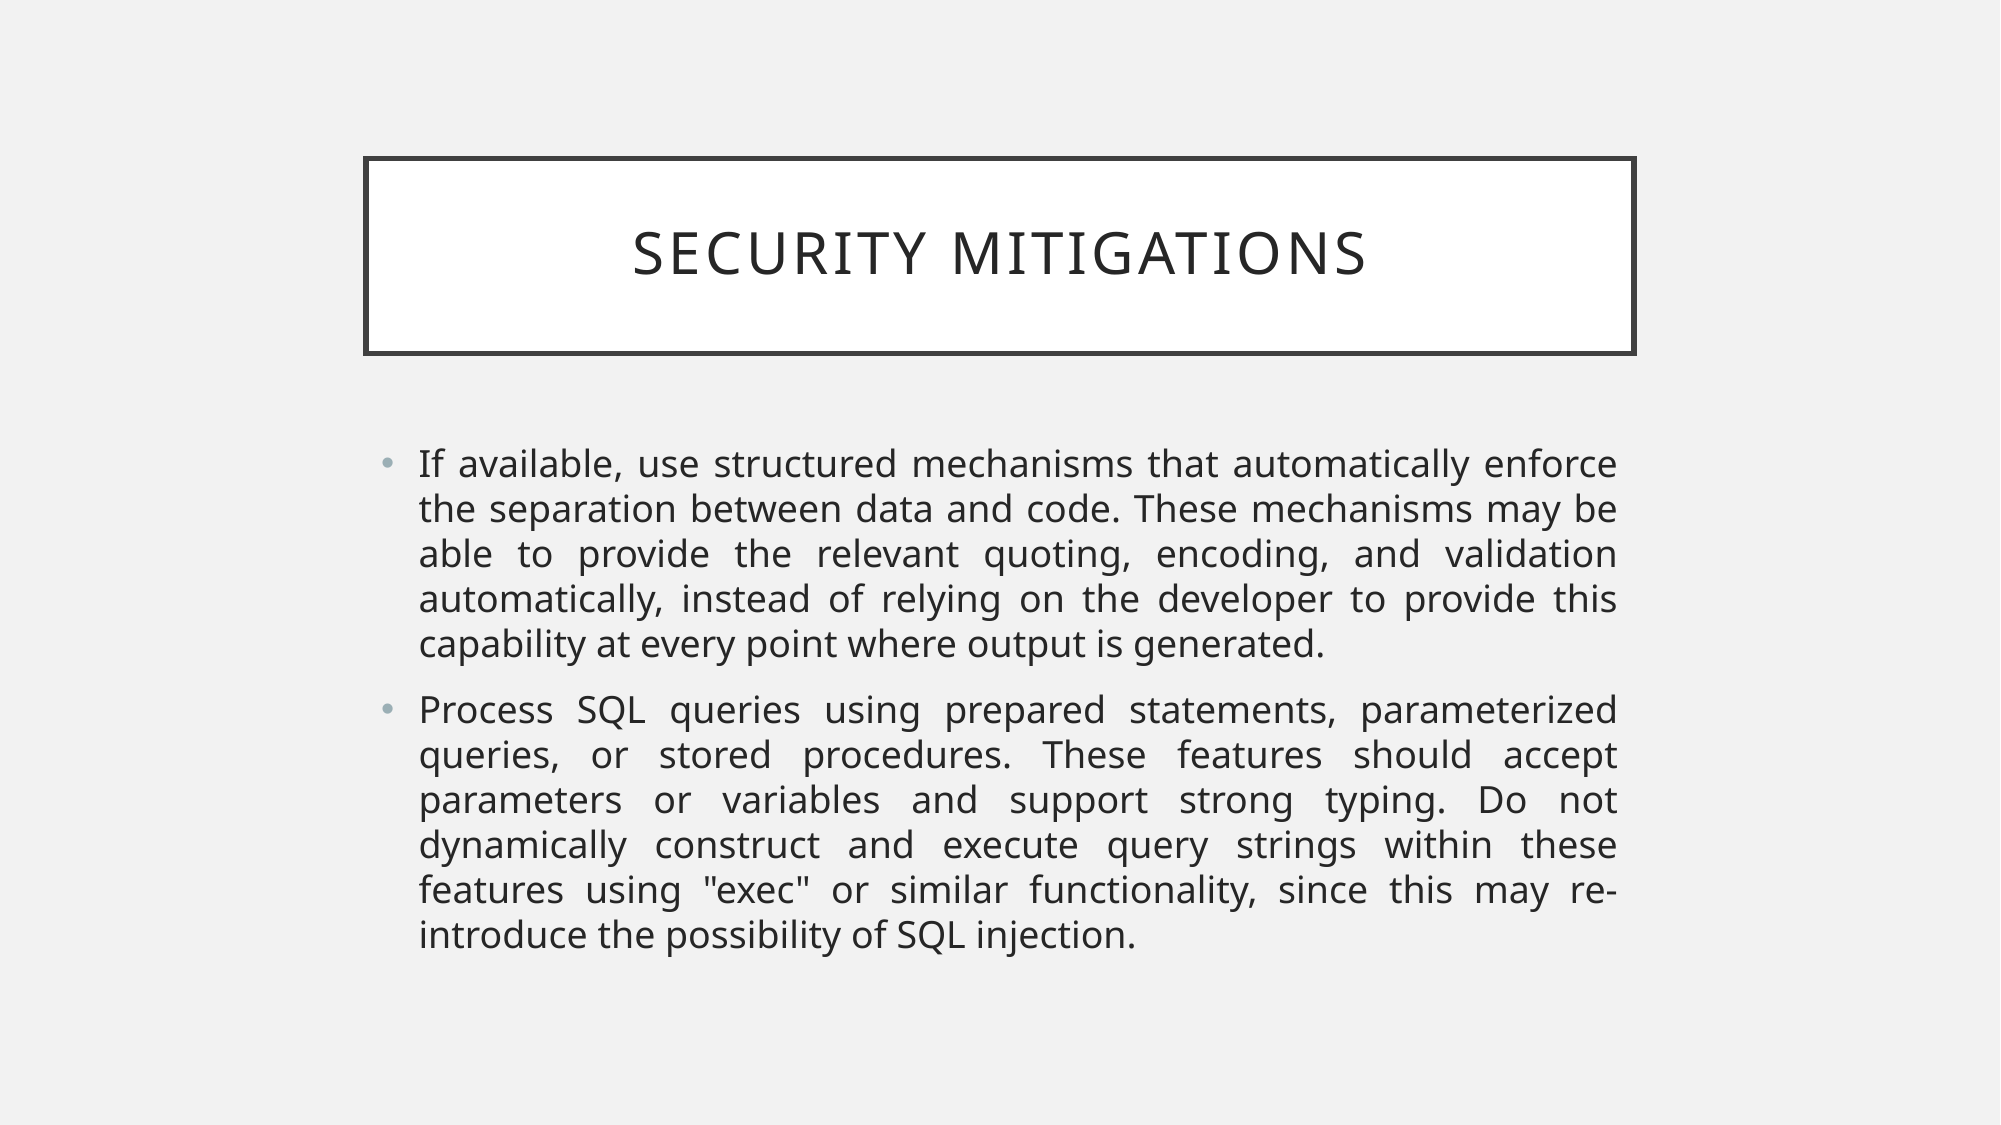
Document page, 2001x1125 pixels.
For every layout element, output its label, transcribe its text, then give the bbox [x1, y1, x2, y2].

list If available, use structured mechanisms that automatically enforce the separation between data and code. These mechanisms may be able to provide the relevant quoting, encoding, and validation automatically, instead of relying on the developer to provide this capability at every point where output is generated. Process SQL queries using prepared statements, parameterized queries, or stored procedures. These features should accept parameters or variables and support strong typing. Do not dynamically construct and execute query strings within these features using "exec" or similar functionality, since this may re-introduce the possibility of SQL injection. [366, 432, 1634, 942]
title SECURITY Mitigations [363, 156, 1637, 356]
